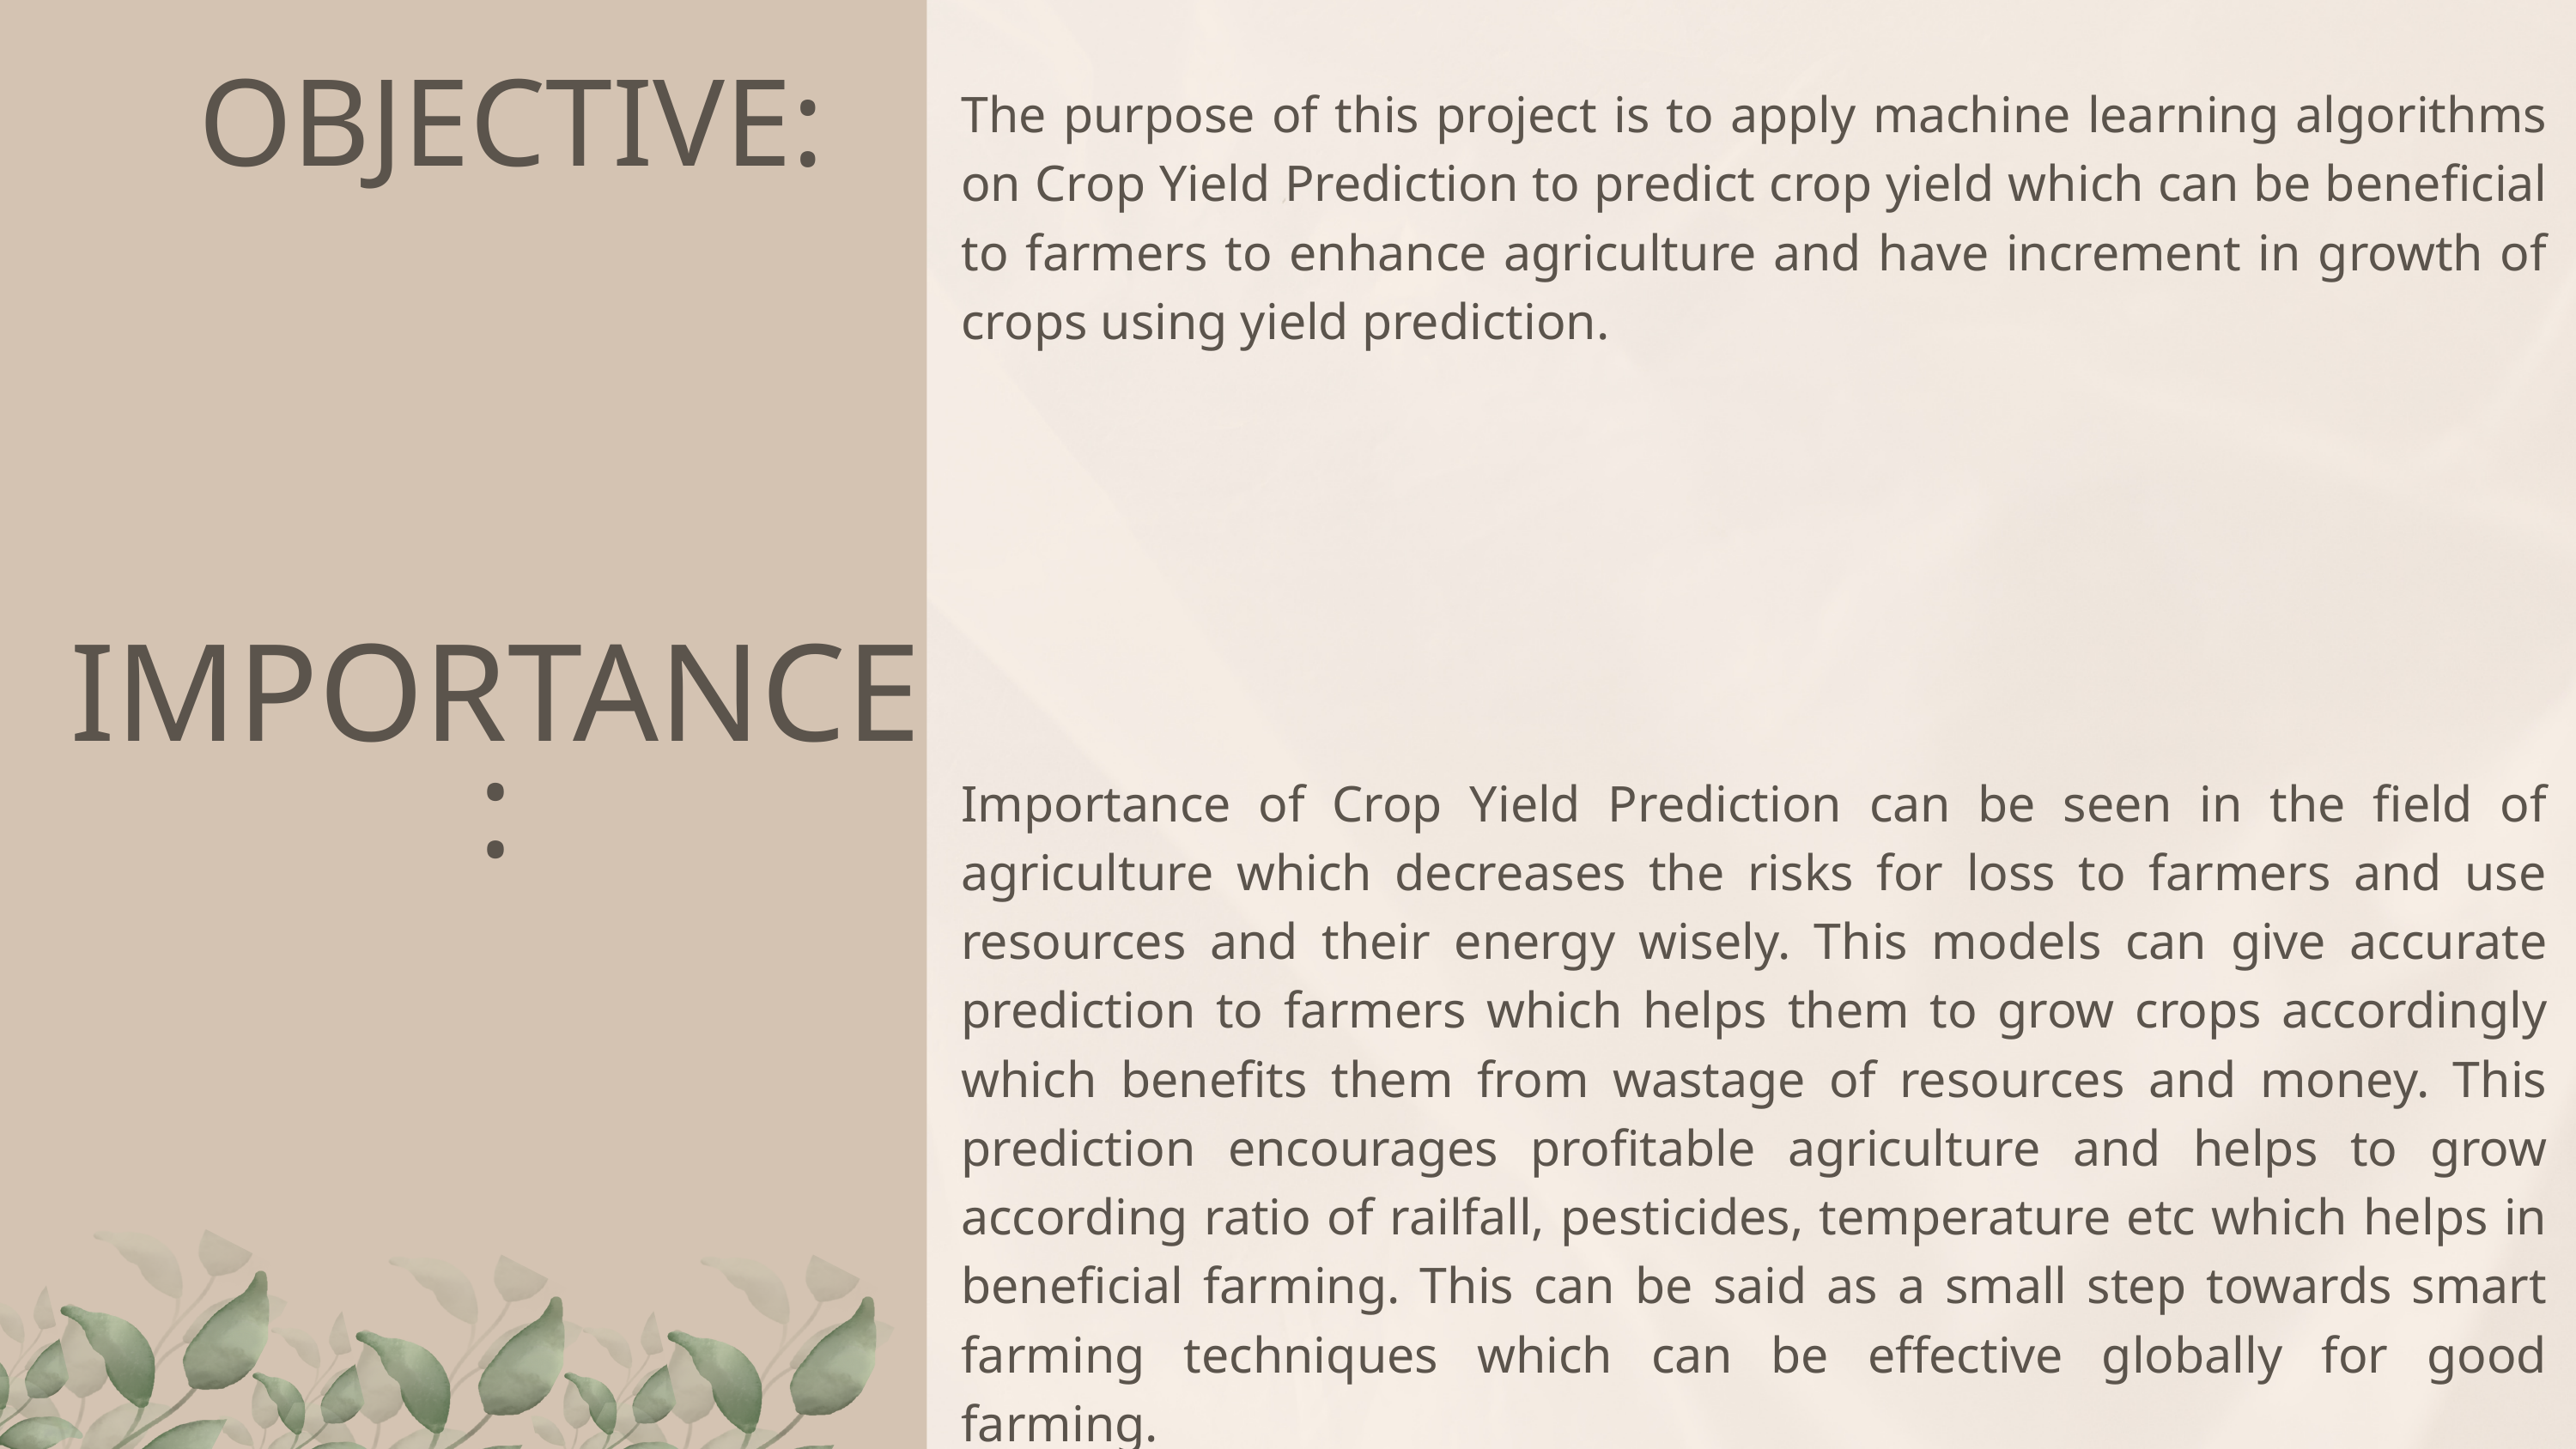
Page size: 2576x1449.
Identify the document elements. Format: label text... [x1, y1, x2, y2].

text_box The purpose of this project is to apply machine learning algorithms on Crop Yield Prediction to predict crop yield which can be beneficial to farmers to enhance agriculture and have increment in growth of crops using yield prediction. Importance of Crop Yield Prediction can be seen in the field of agriculture which decreases the risks for loss to farmers and use resources and their energy wisely. This models can give accurate prediction to farmers which helps them to grow crops accordingly which benefits them from wastage of resources and money. This prediction encourages profitable agriculture and helps to grow according ratio of railfall, pesticides, temperature etc which helps in beneficial farming. This can be said as a small step towards smart farming techniques which can be effective globally for good farming. [961, 73, 2549, 1449]
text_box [0, 0, 927, 1449]
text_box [0, 1167, 303, 1449]
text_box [528, 1192, 910, 1449]
text_box [932, 0, 2576, 1449]
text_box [216, 1192, 527, 1449]
